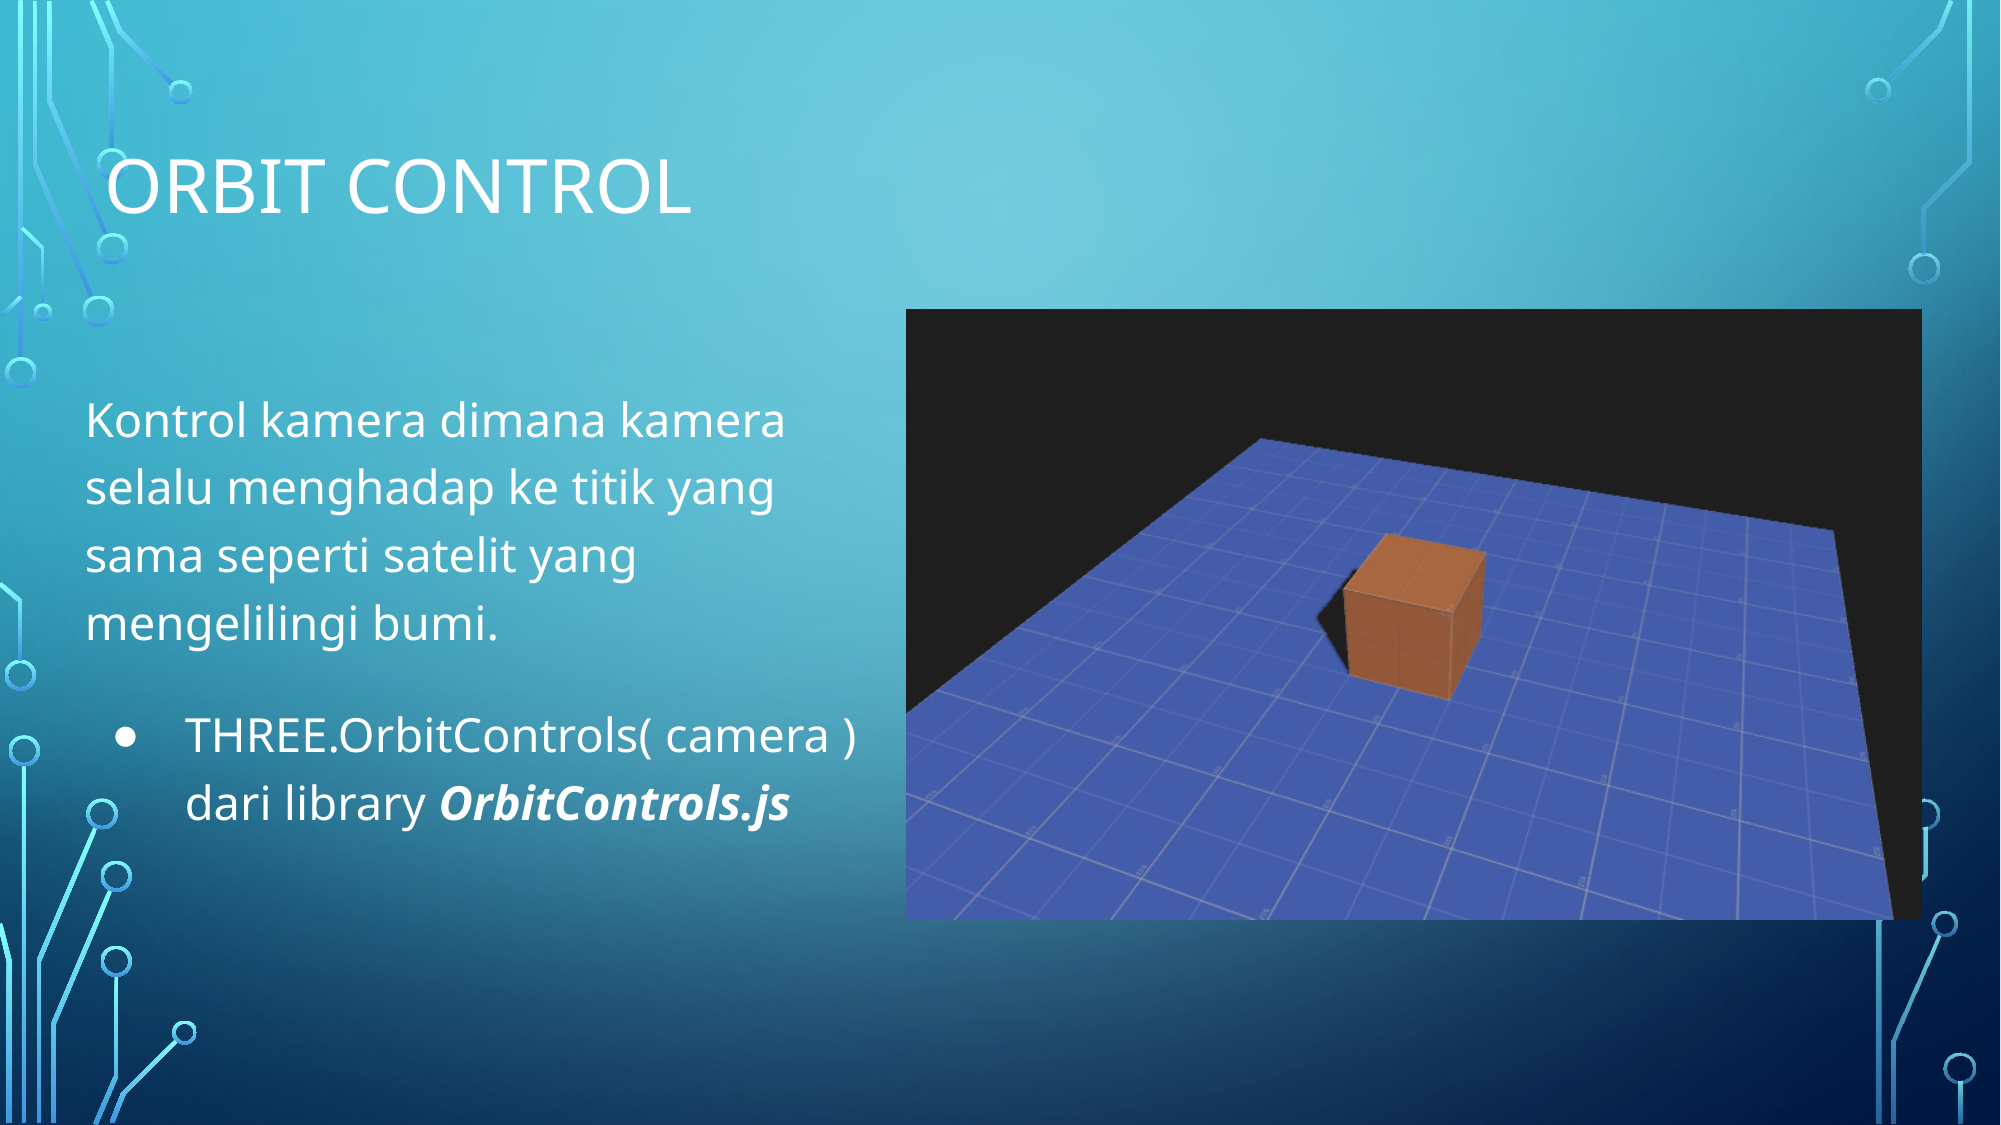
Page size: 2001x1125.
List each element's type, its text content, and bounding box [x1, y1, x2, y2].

title Orbit Control [84, 100, 1916, 251]
picture [906, 309, 1922, 920]
list Kontrol kamera dimana kamera selalu menghadap ke titik yang sama seperti satelit yang mengelilingi bumi. THREE.OrbitControls( camera ) dari library OrbitControls.js [64, 358, 907, 1000]
